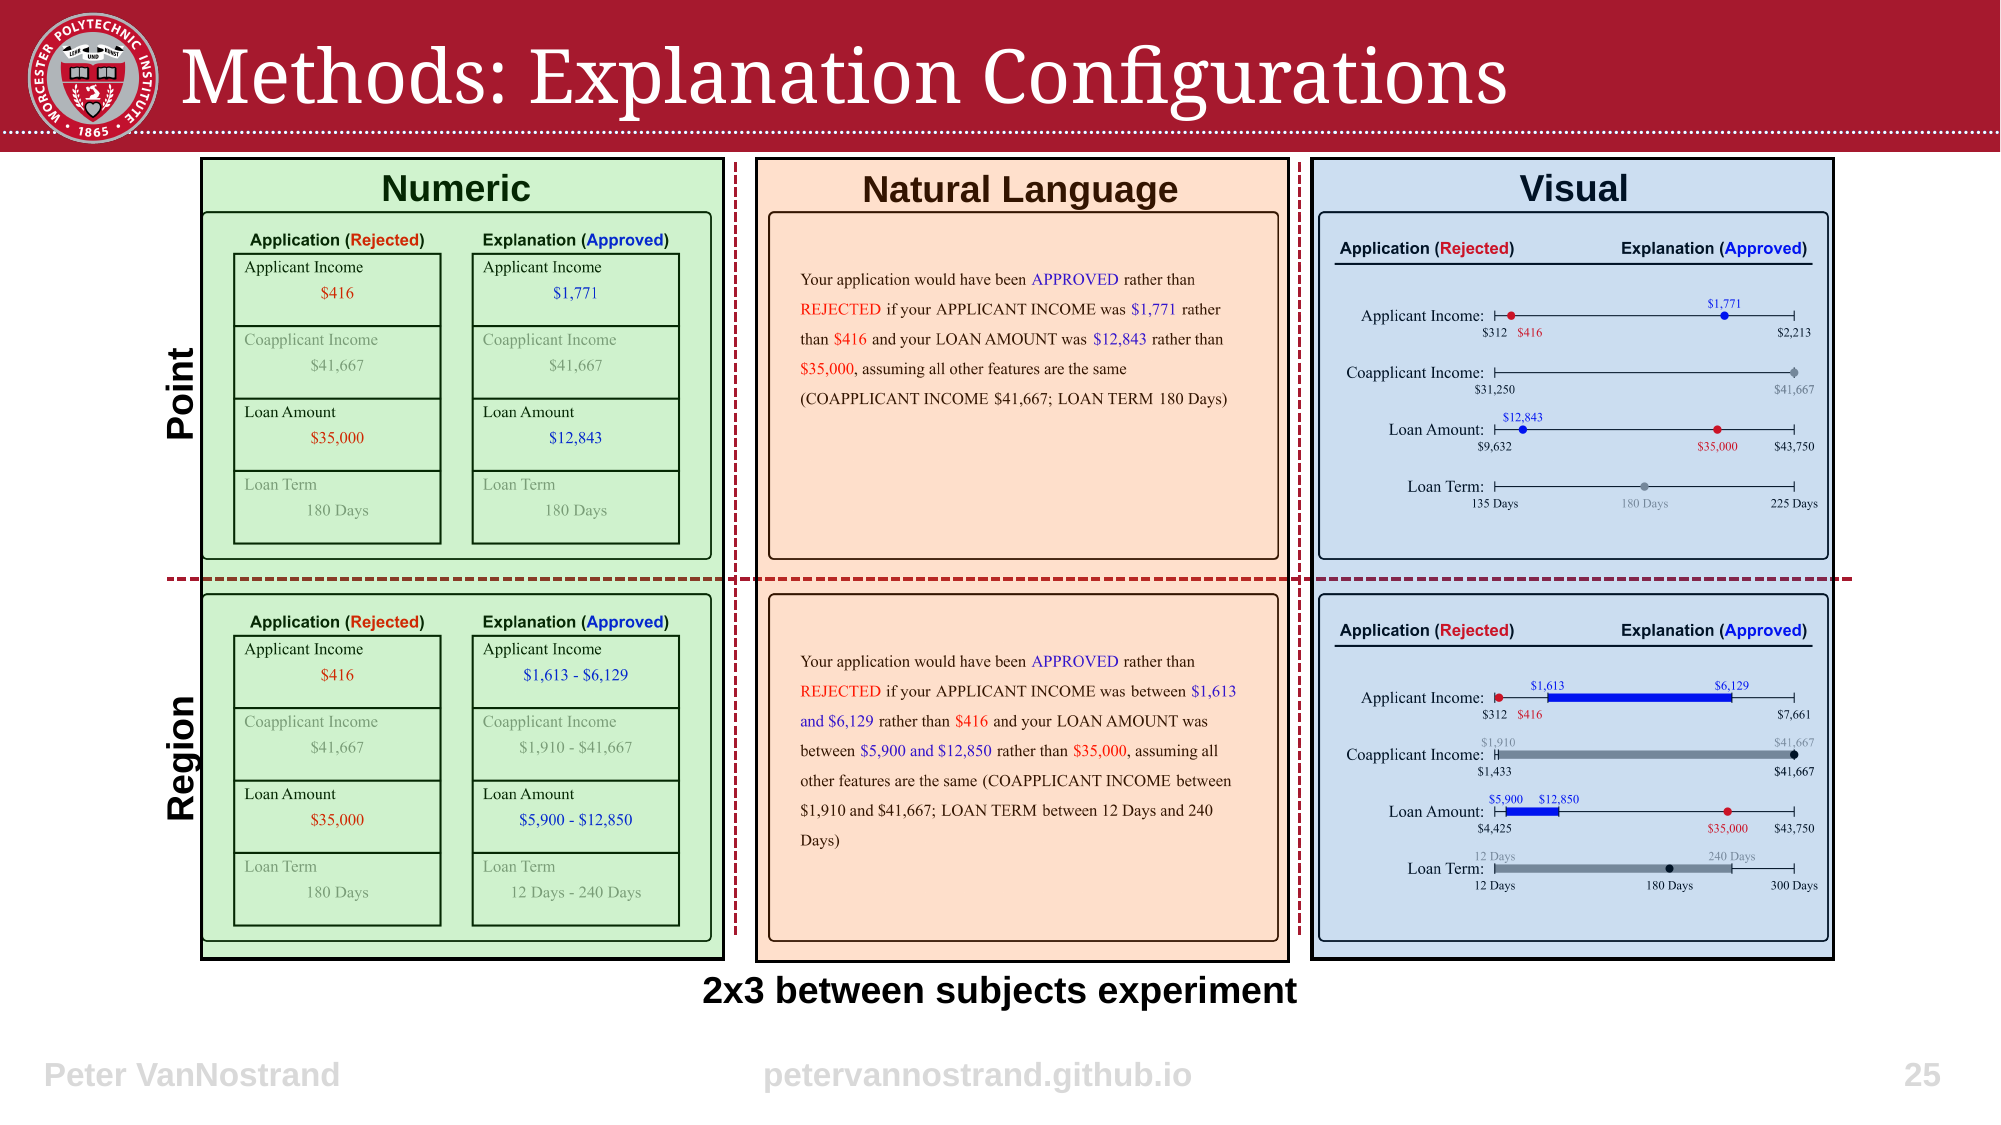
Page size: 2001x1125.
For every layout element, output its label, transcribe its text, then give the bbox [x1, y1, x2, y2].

text_box [200, 580, 725, 960]
text_box [1311, 157, 1834, 578]
text_box Point [147, 245, 200, 544]
list 2x3 between subjects experiment [503, 945, 1497, 1016]
text_box [755, 157, 1290, 578]
text_box [1311, 580, 1834, 960]
text_box Region [148, 609, 200, 908]
text_box [200, 157, 725, 578]
text_box [755, 580, 1290, 962]
footer 25 [1880, 1042, 1957, 1103]
picture [0, 0, 2001, 1125]
title Methods: Explanation Configurations [165, 29, 1608, 127]
